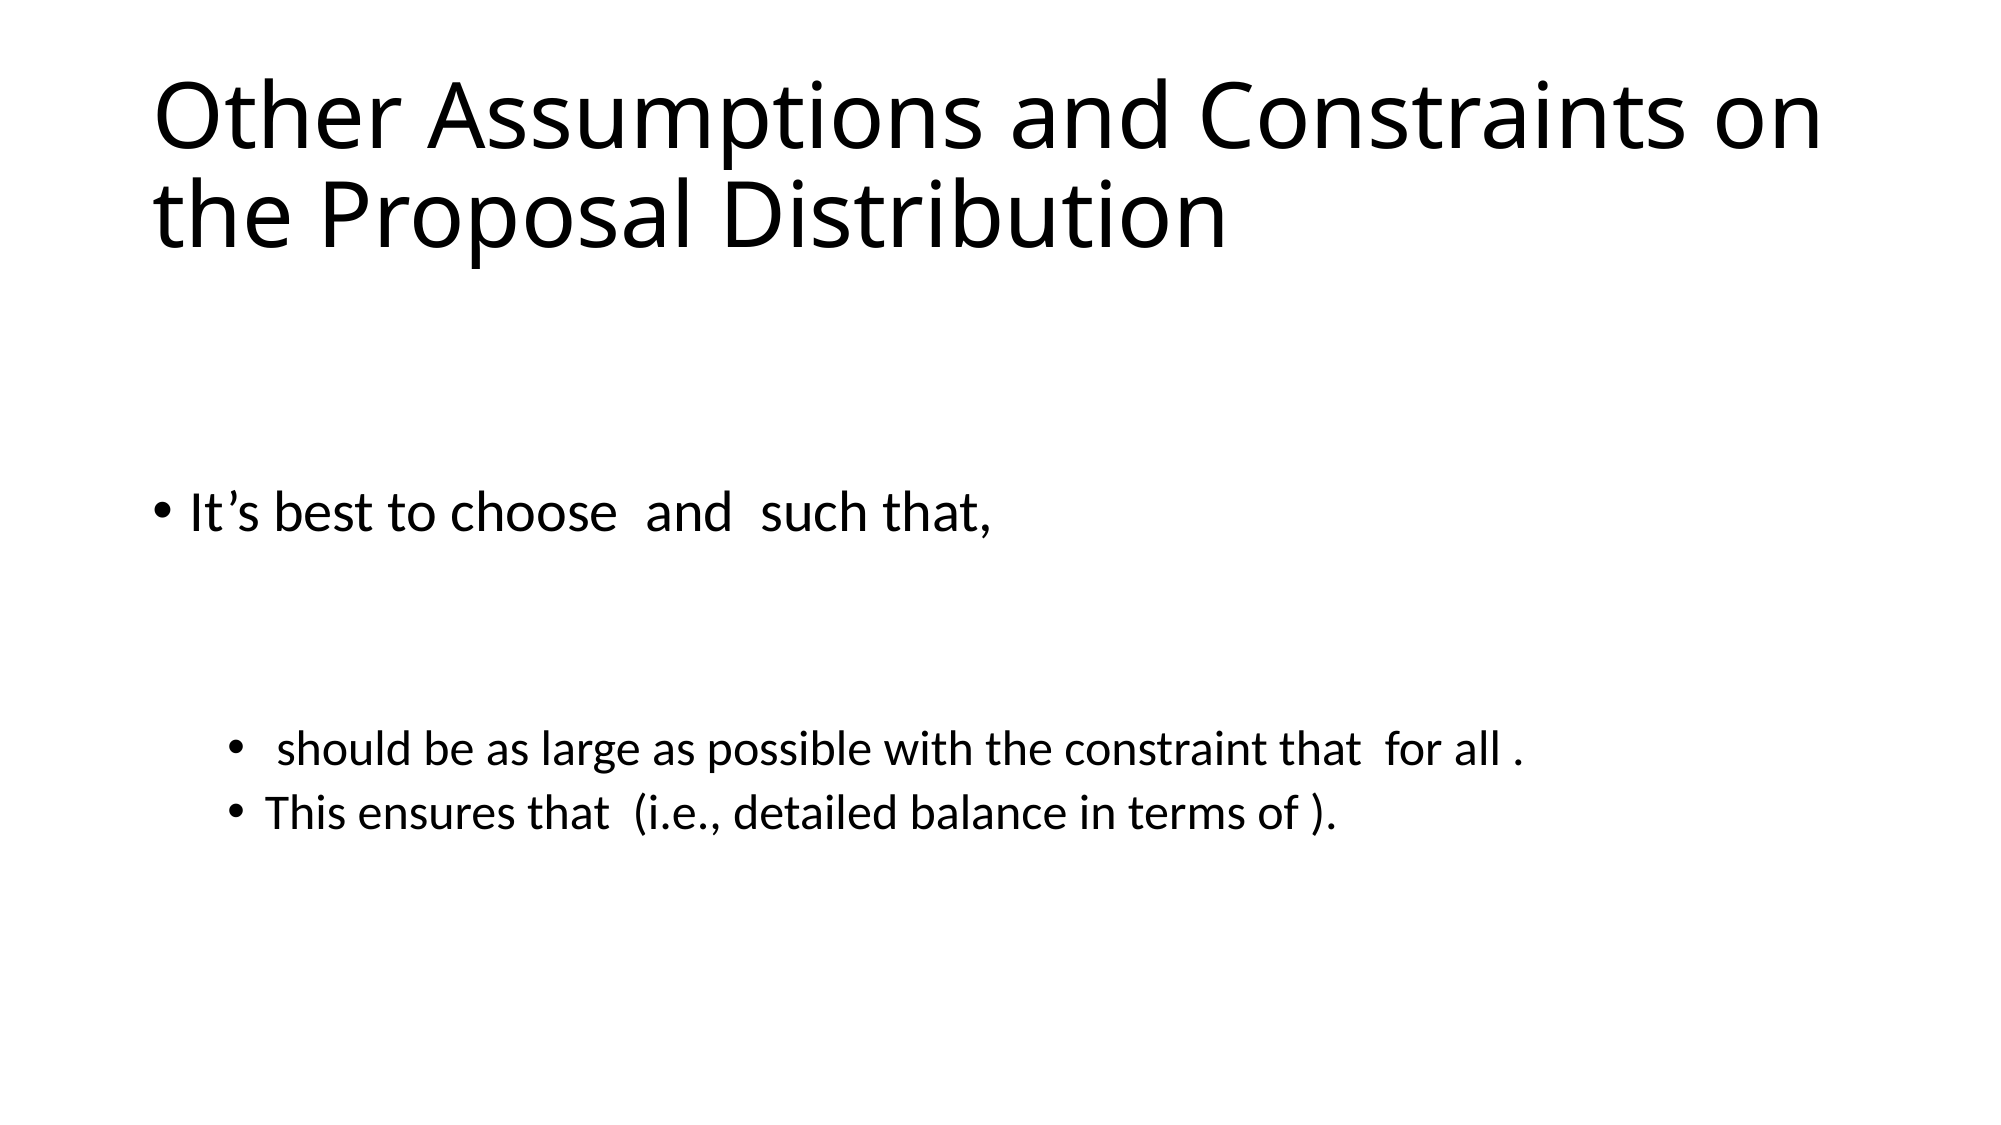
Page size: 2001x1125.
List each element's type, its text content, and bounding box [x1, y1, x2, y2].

title Other Assumptions and Constraints on the Proposal Distribution [137, 59, 1863, 278]
